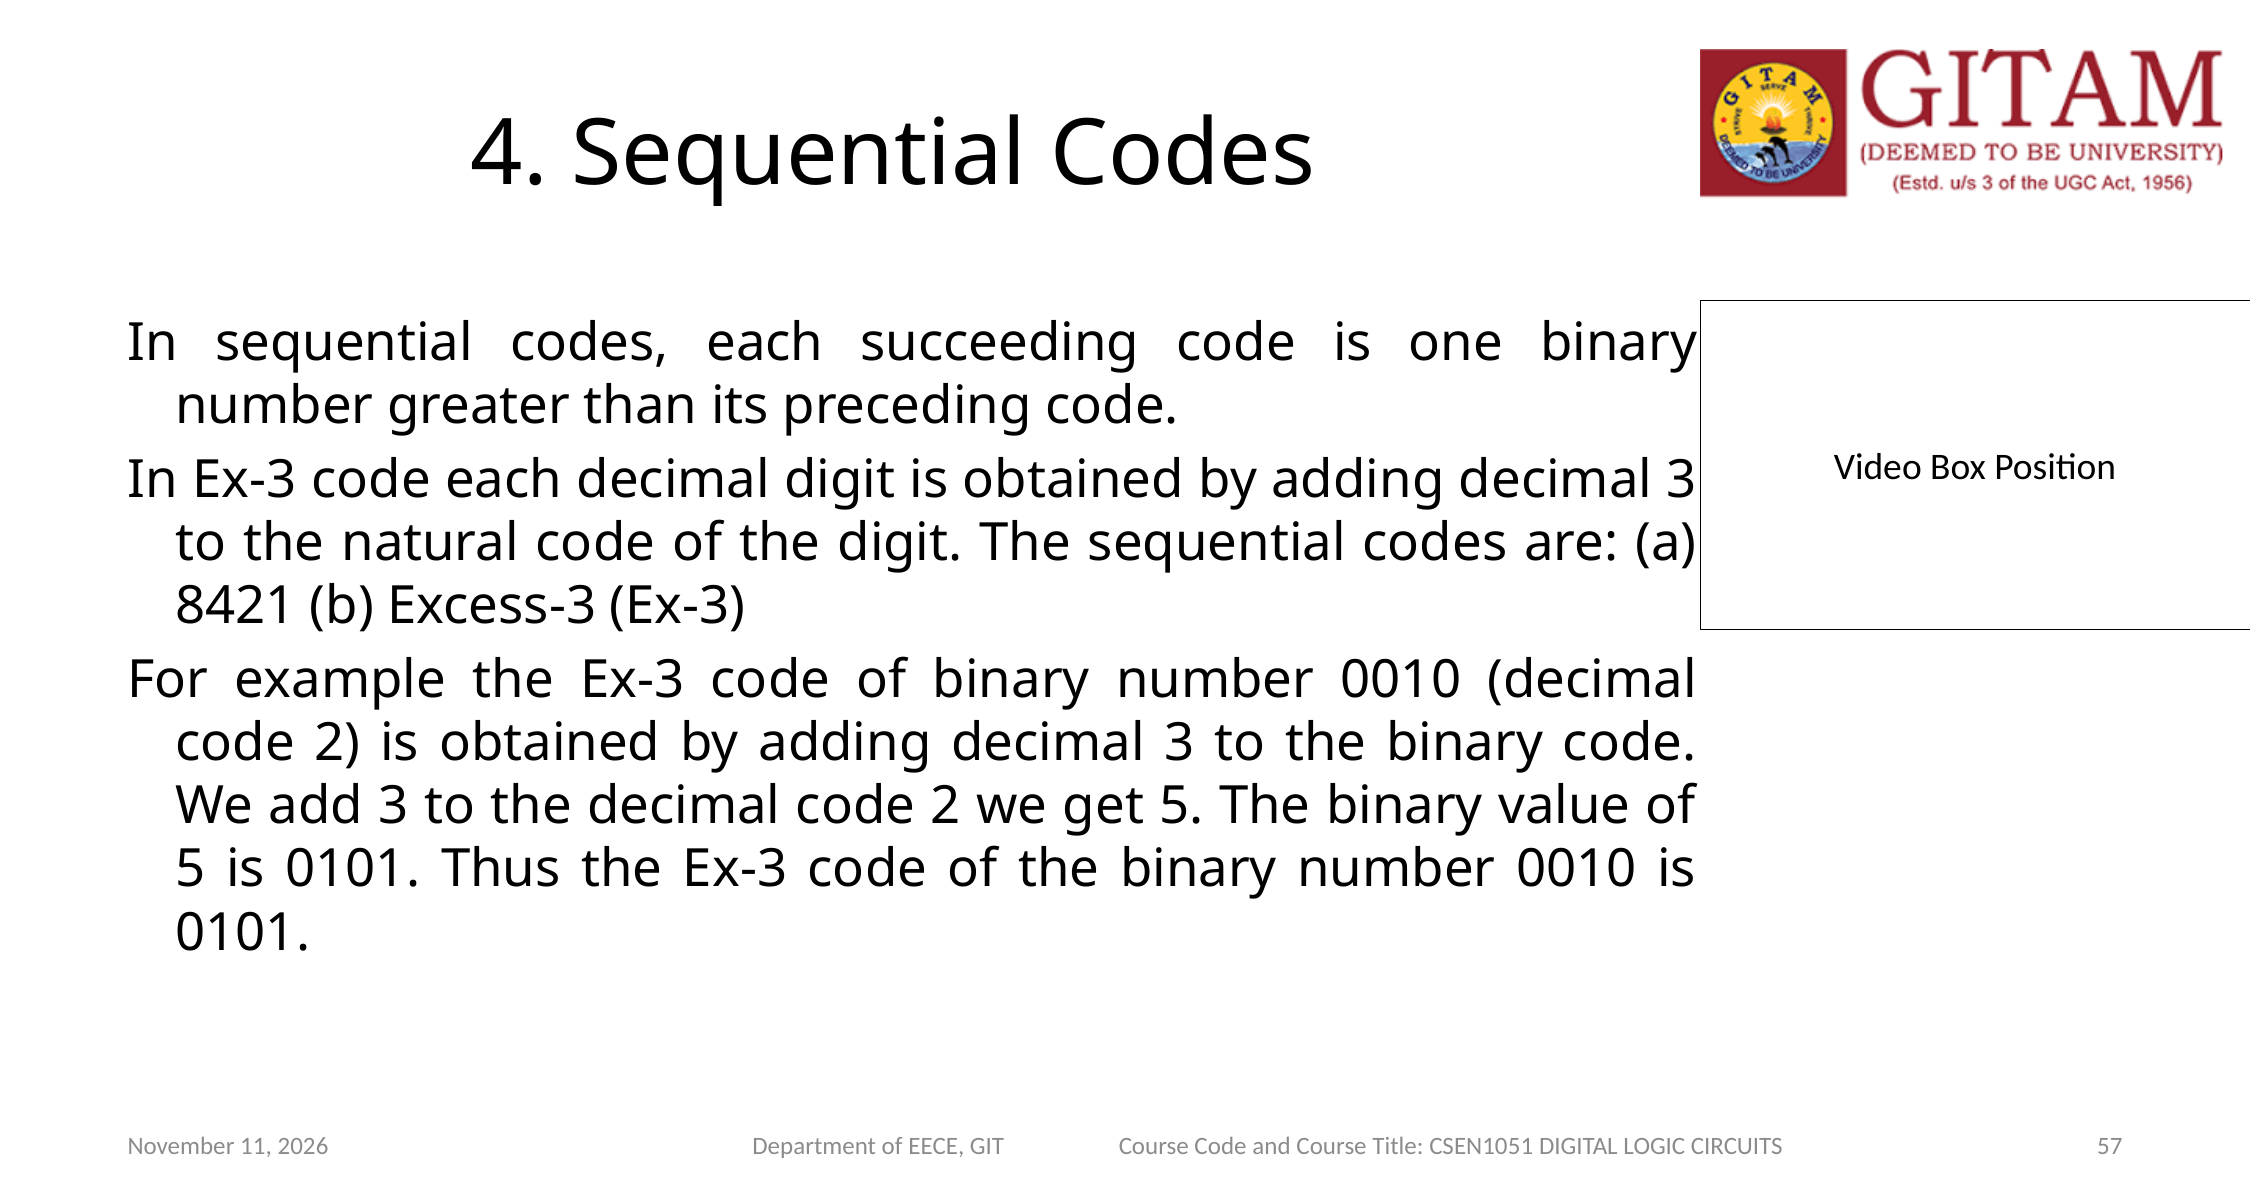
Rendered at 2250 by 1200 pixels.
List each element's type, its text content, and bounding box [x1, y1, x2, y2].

slide_number 57 [2025, 1112, 2138, 1177]
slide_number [112, 1112, 638, 1177]
list In sequential codes, each succeeding code is one binary number greater than its preceding code. In Ex-3 code each decimal digit is obtained by adding decimal 3 to the natural code of the digit. The sequential codes are: (a) 8421 (b) Excess-3 (Ex-3) For example the Ex-3 code of binary number 0010 (decimal code 2) is obtained by adding decimal 3 to the binary code. We add 3 to the decimal code 2 we get 5. The binary value of 5 is 0101. Thus the Ex-3 code of the binary number 0010 is 0101. [112, 299, 1713, 975]
title 4. Sequential Codes [112, 48, 1675, 249]
picture [1699, 49, 2235, 201]
footer Department of EECE, GIT Course Code and Course Title: CSEN1051 DIGITAL LOGIC CIRCUITS [638, 1112, 2025, 1177]
text_box Video Box Position [1700, 299, 2250, 630]
